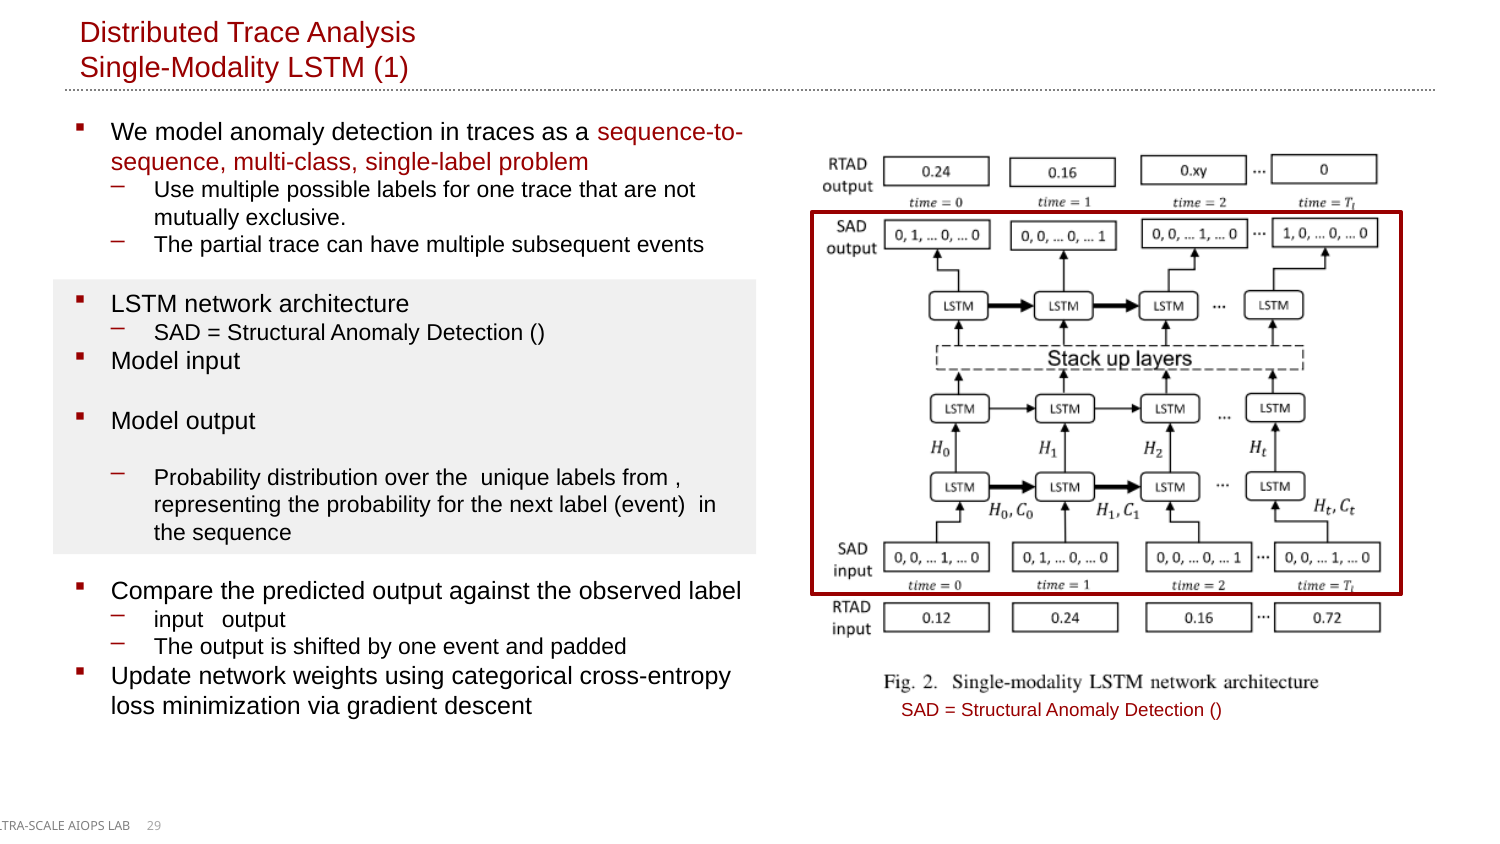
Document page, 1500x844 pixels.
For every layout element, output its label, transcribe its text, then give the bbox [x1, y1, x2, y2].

title Distributed Trace Analysis Single-Modality LSTM (1) [64, 0, 1435, 91]
text_box [51, 277, 758, 556]
picture [799, 142, 1415, 709]
